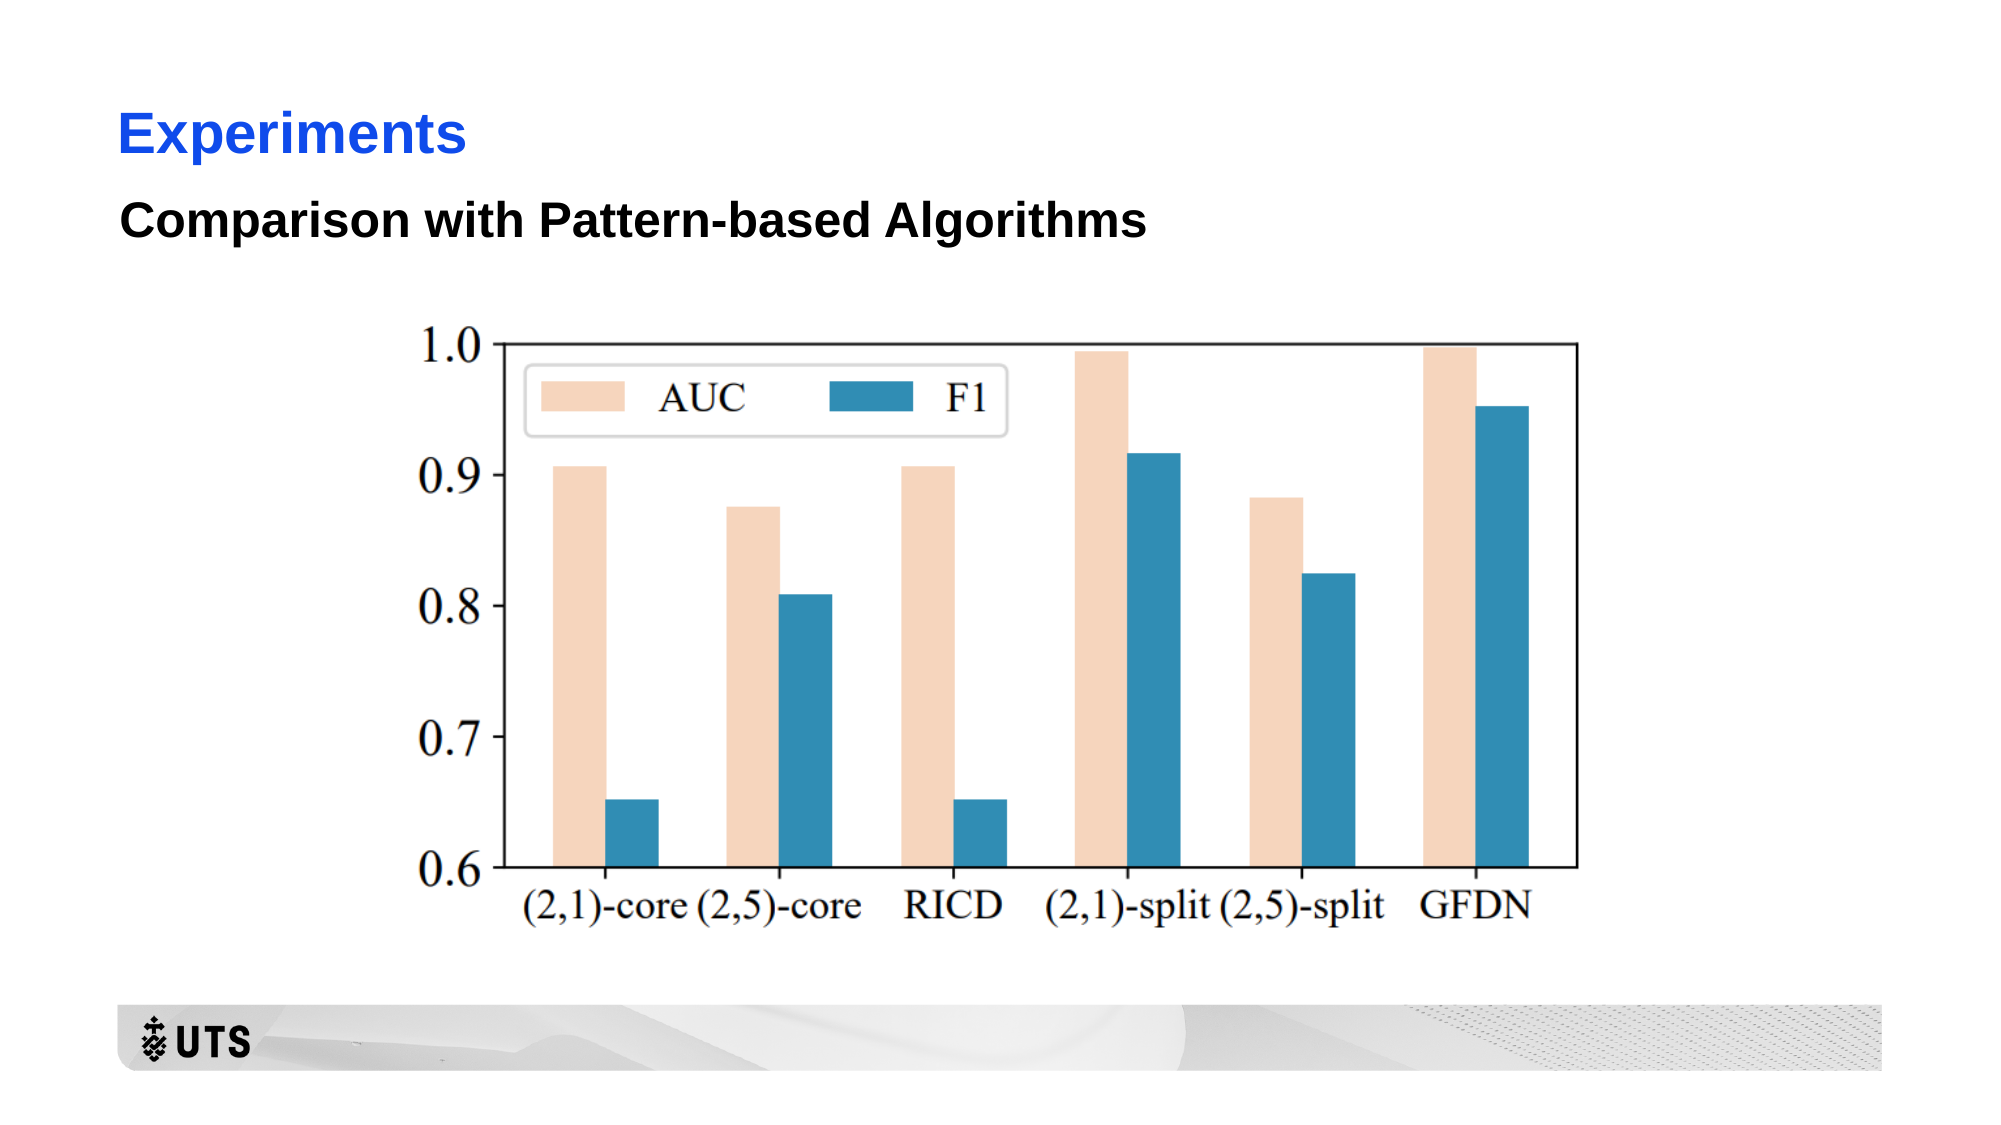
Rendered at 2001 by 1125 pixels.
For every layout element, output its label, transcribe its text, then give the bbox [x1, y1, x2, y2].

list Comparison with Pattern-based Algorithms [104, 186, 1799, 284]
picture [394, 303, 1606, 959]
title Experiments [102, 96, 1797, 174]
picture [117, 1004, 1882, 1071]
